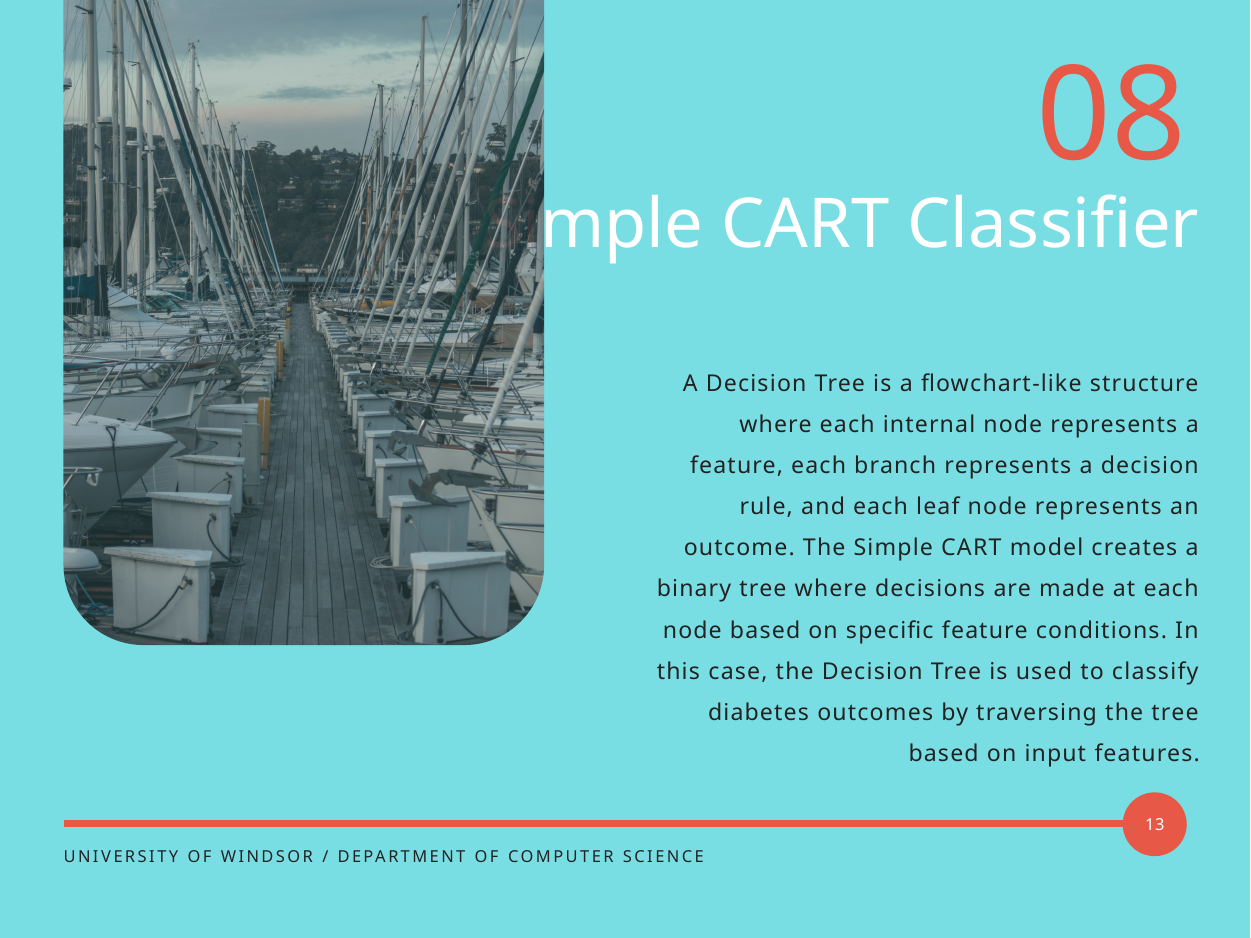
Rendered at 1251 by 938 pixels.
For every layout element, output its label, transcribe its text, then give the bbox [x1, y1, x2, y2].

text_box UNIVERSITY OF WINDSOR / DEPARTMENT OF COMPUTER SCIENCE [63, 844, 877, 866]
text_box [61, 0, 547, 648]
text_box 08 [722, 18, 1187, 173]
text_box Simple CART Classifier [547, 173, 1200, 262]
text_box A Decision Tree is a flowchart-like structure where each internal node represents a feature, each branch represents a decision rule, and each leaf node represents an outcome. The Simple CART model creates a binary tree where decisions are made at each node based on specific feature conditions. In this case, the Decision Tree is used to classify diabetes outcomes by traversing the tree based on input features. [638, 354, 1200, 767]
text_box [63, 820, 1117, 828]
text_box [1122, 792, 1187, 857]
